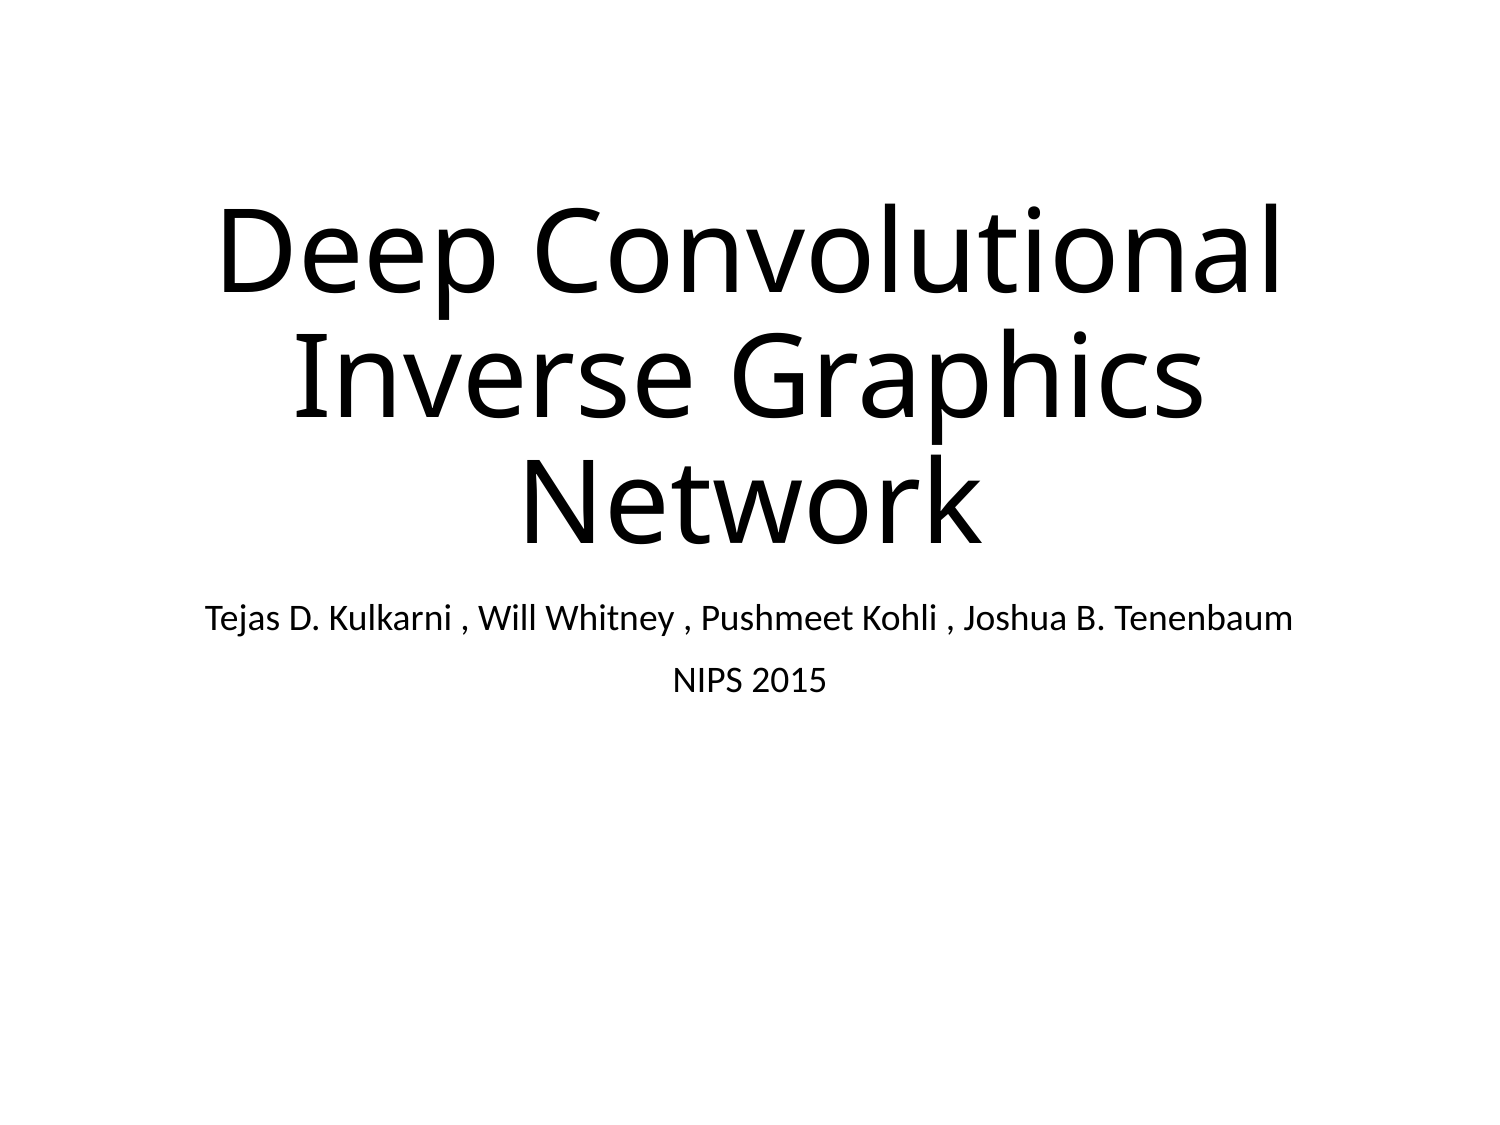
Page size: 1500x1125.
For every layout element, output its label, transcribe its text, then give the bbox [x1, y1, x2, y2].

subtitle Tejas D. Kulkarni , Will Whitney , Pushmeet Kohli , Joshua B. Tenenbaum NIPS 2015 [187, 590, 1313, 863]
title Deep Convolutional Inverse Graphics Network [112, 184, 1388, 576]
